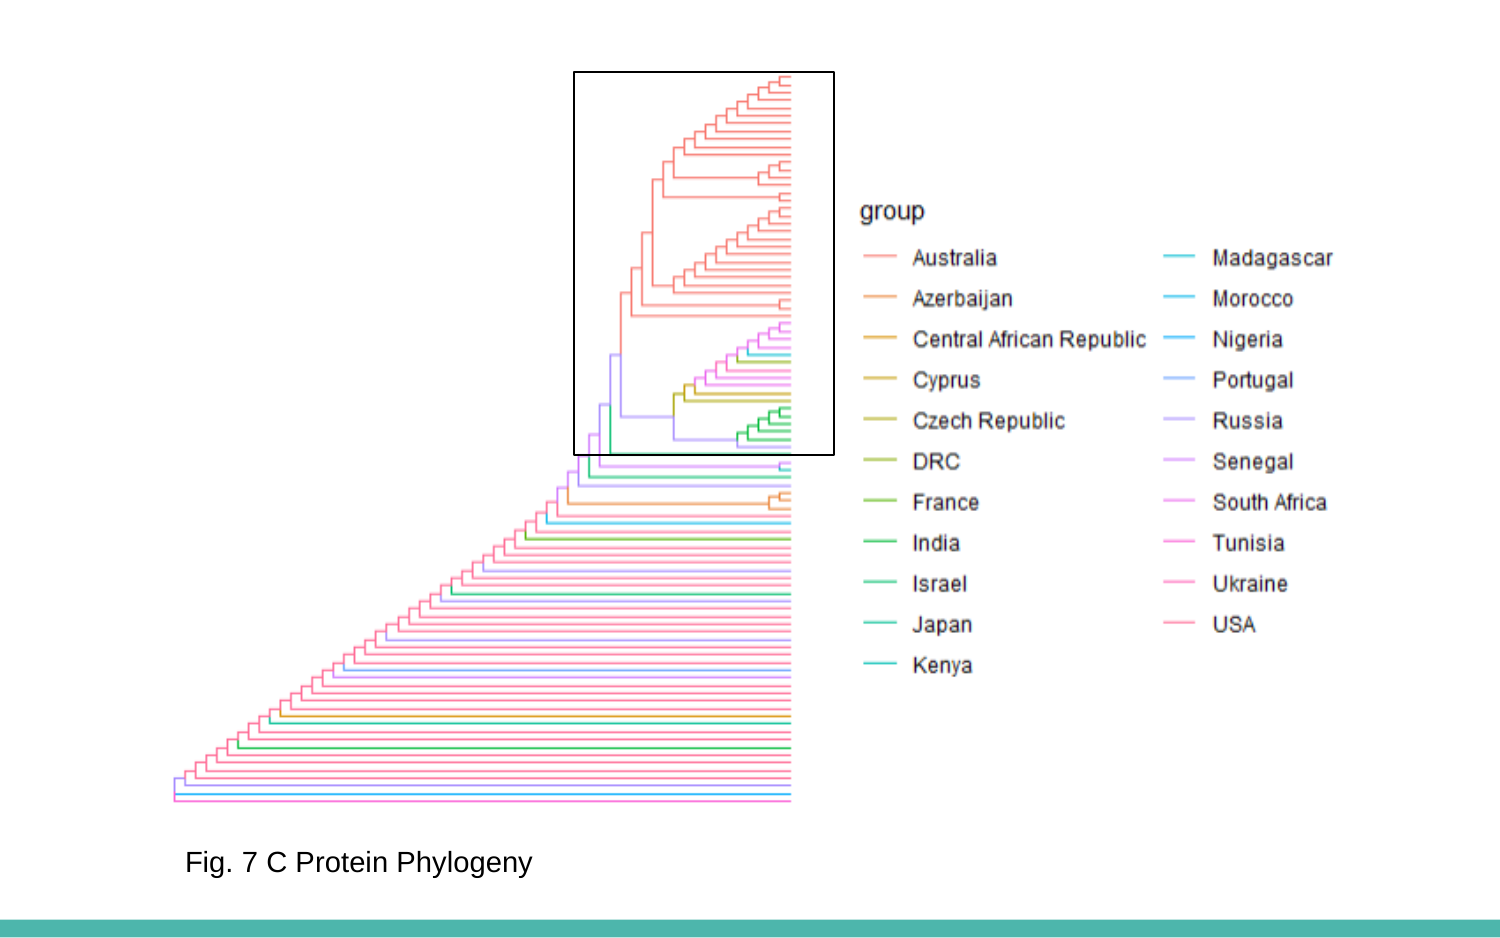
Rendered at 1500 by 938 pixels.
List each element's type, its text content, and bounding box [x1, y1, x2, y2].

picture [137, 71, 1363, 829]
text_box Fig. 7 C Protein Phylogeny [169, 838, 926, 893]
